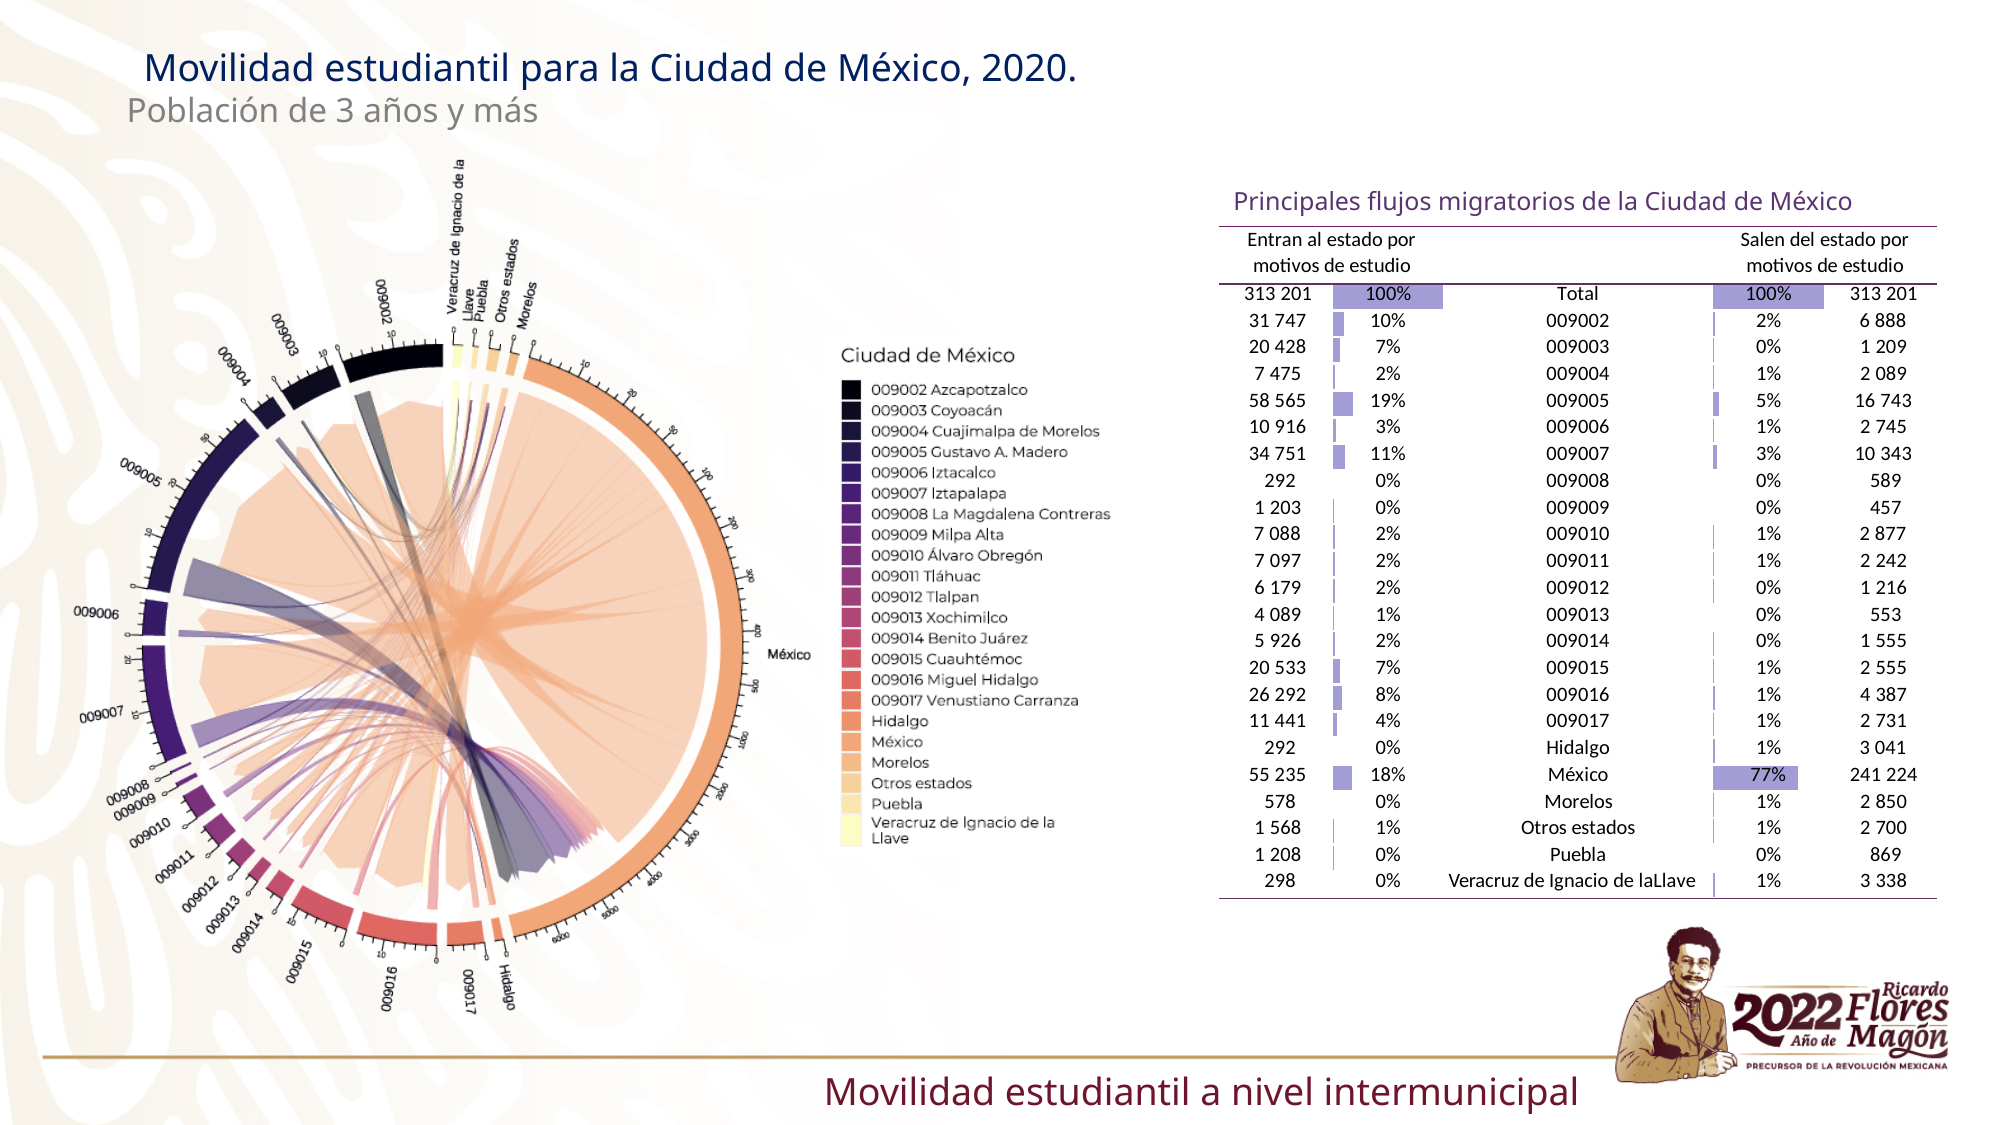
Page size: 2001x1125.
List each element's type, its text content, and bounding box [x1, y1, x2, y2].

picture [0, 0, 2001, 1125]
text_box Principales flujos migratorios de la Ciudad de México [1218, 178, 1947, 223]
text_box Movilidad estudiantil a nivel intermunicipal [809, 1060, 1596, 1121]
text_box Población de 3 años y más [111, 81, 555, 137]
text_box Movilidad estudiantil para la Ciudad de México, 2020. [128, 36, 1094, 97]
